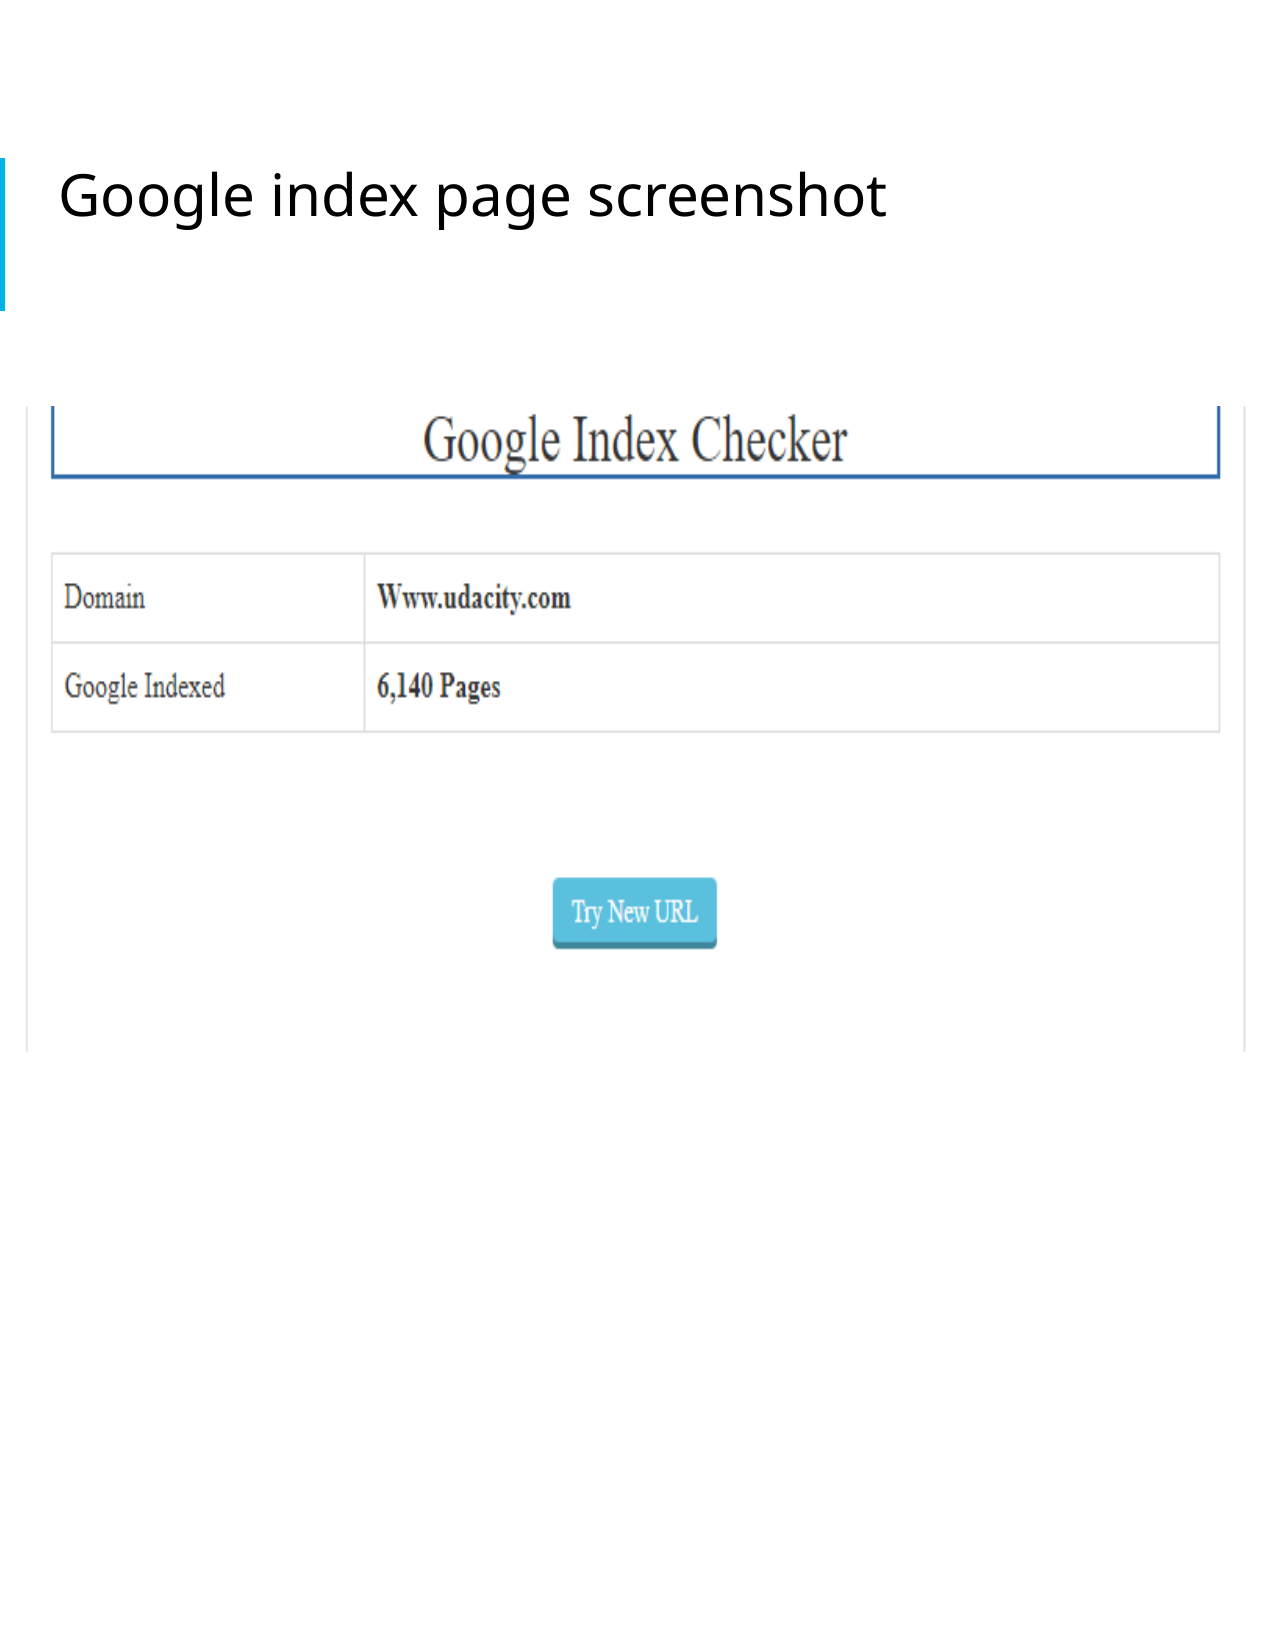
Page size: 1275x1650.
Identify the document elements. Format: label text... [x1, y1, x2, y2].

title Google index page screenshot [43, 142, 1232, 327]
picture [16, 406, 1259, 1052]
